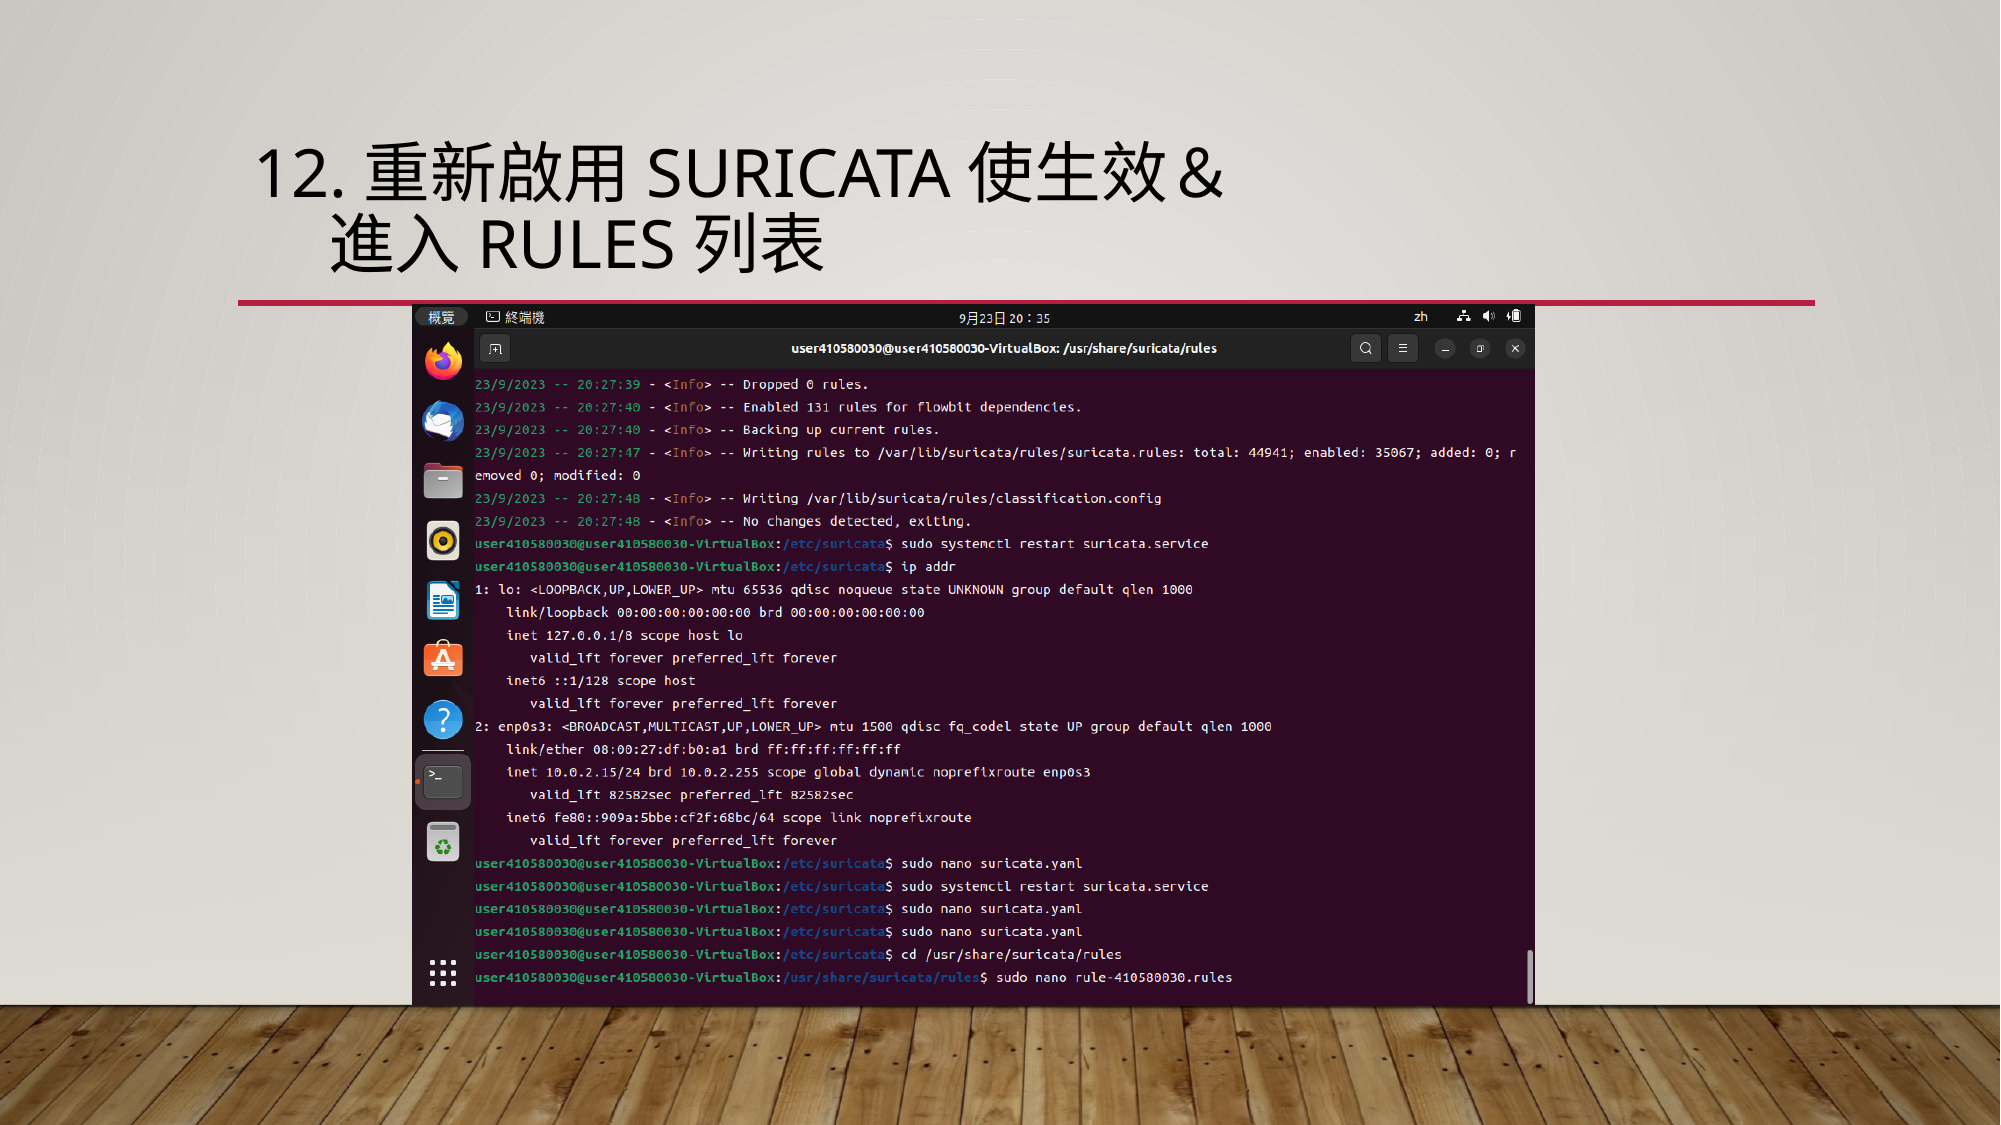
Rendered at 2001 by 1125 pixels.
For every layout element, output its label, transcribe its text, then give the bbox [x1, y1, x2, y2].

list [412, 303, 1535, 1006]
title 12.重新啟用suricata使生效＆ 進入rules列表 [238, 131, 1814, 305]
picture [0, 1005, 2000, 1125]
